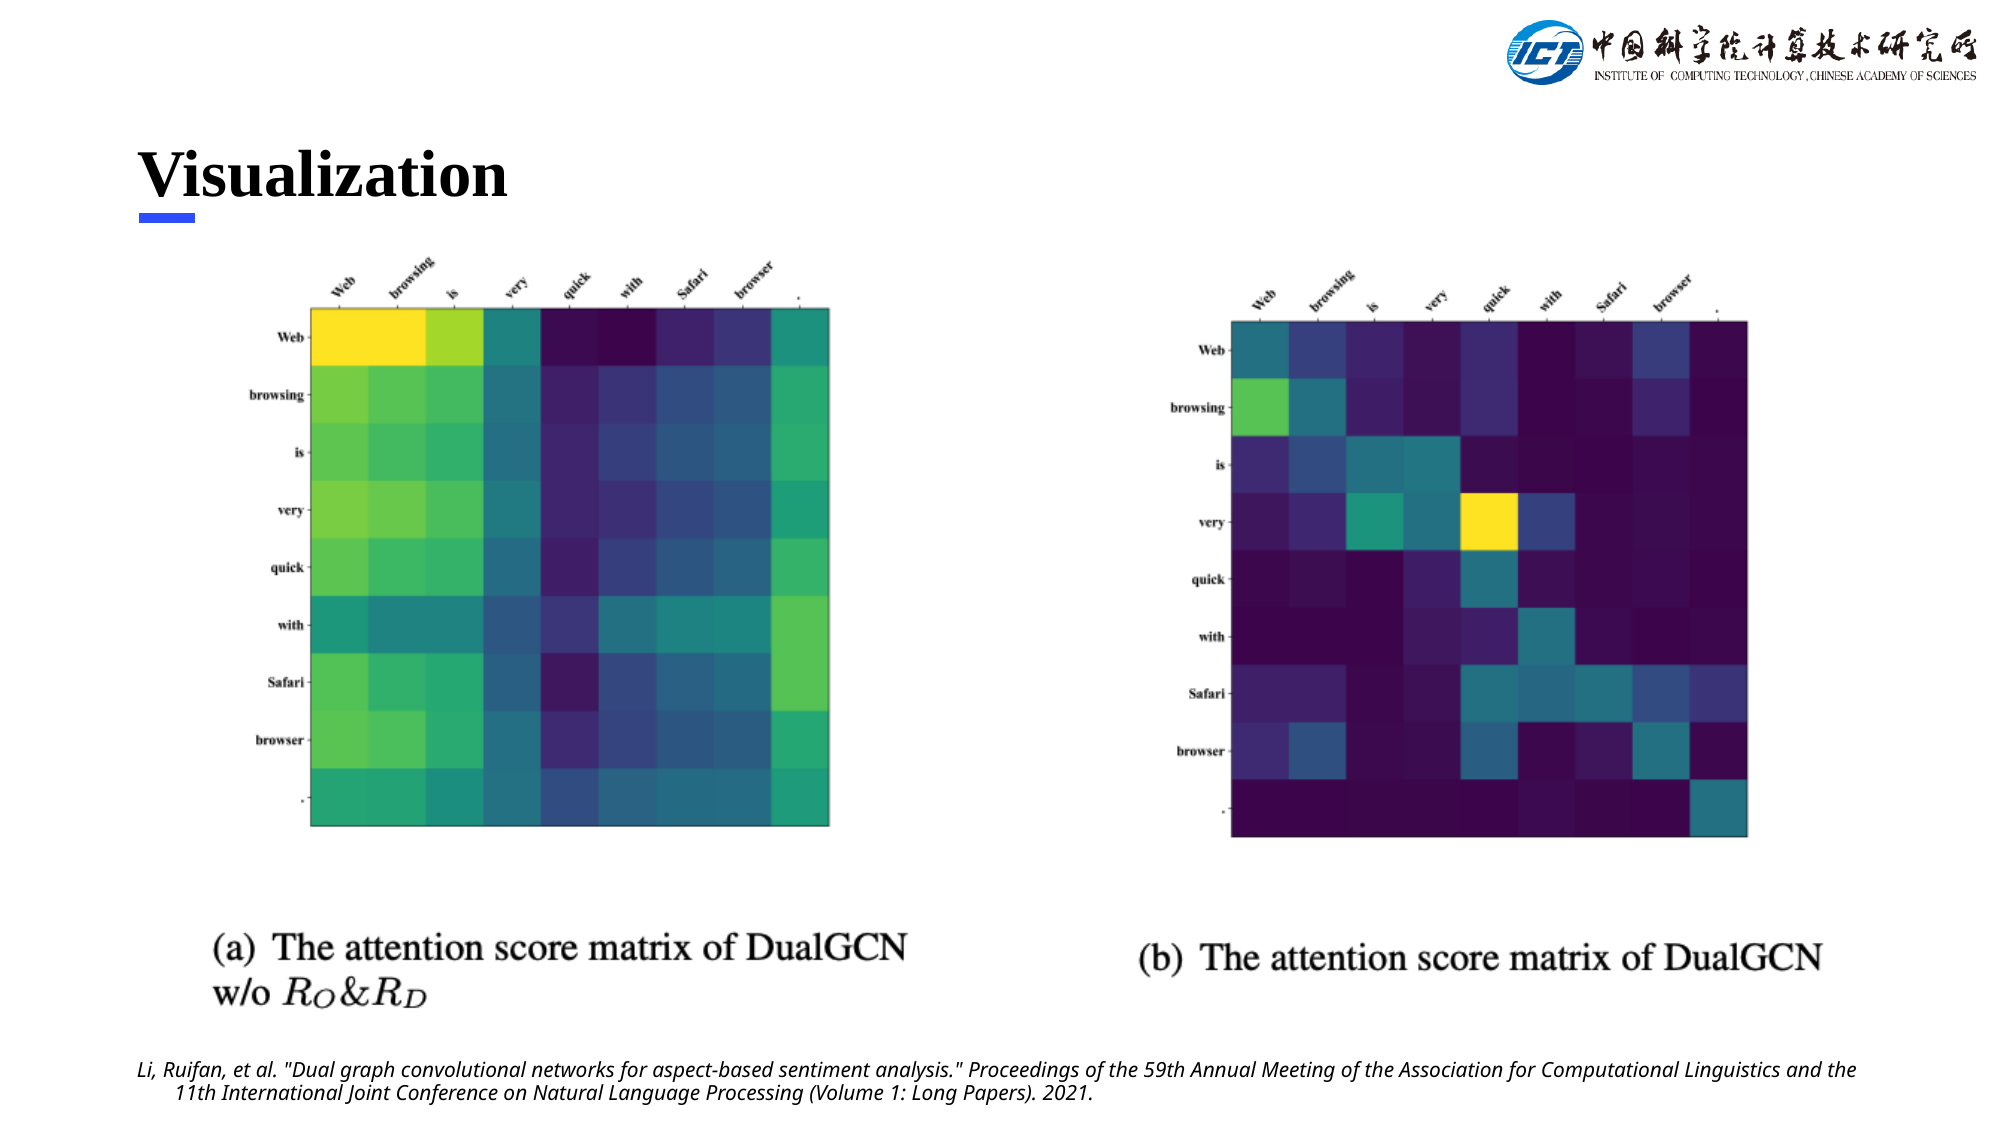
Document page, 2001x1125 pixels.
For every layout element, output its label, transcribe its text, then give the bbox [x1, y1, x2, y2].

picture [1507, 20, 1539, 49]
list Visualization [122, 131, 1848, 214]
picture [1075, 231, 1923, 1015]
picture [122, 231, 1025, 1053]
picture [1507, 20, 1982, 93]
text_box Li, Ruifan, et al. "Dual graph convolutional networks for aspect-based sentiment analysis." Proceedings of the 59th Annual Meeting of the Association for Computational Linguistics and the 11th International Joint Conference on Natural Language Processing (Volume 1: Long Papers). 2021. [122, 1052, 1909, 1115]
